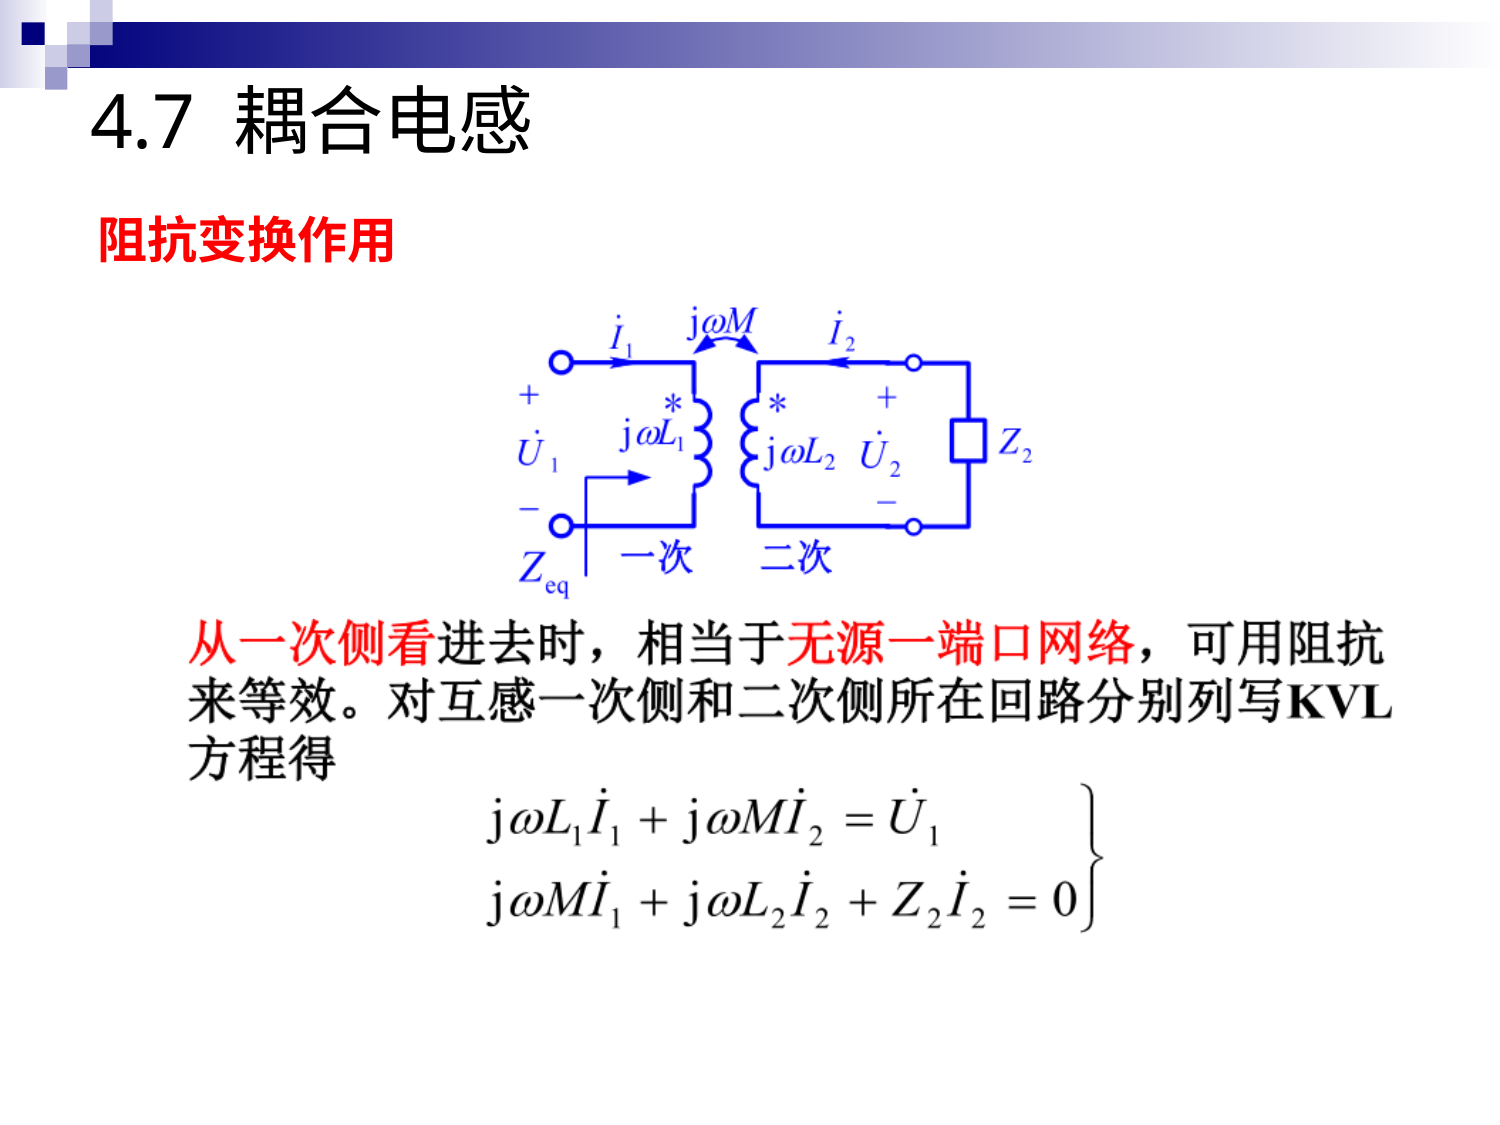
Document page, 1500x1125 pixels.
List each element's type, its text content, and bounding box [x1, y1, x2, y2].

text_box 阻抗变换作用 [82, 201, 573, 277]
picture [161, 285, 1402, 952]
title 4.7 耦合电感 [75, 75, 1425, 163]
